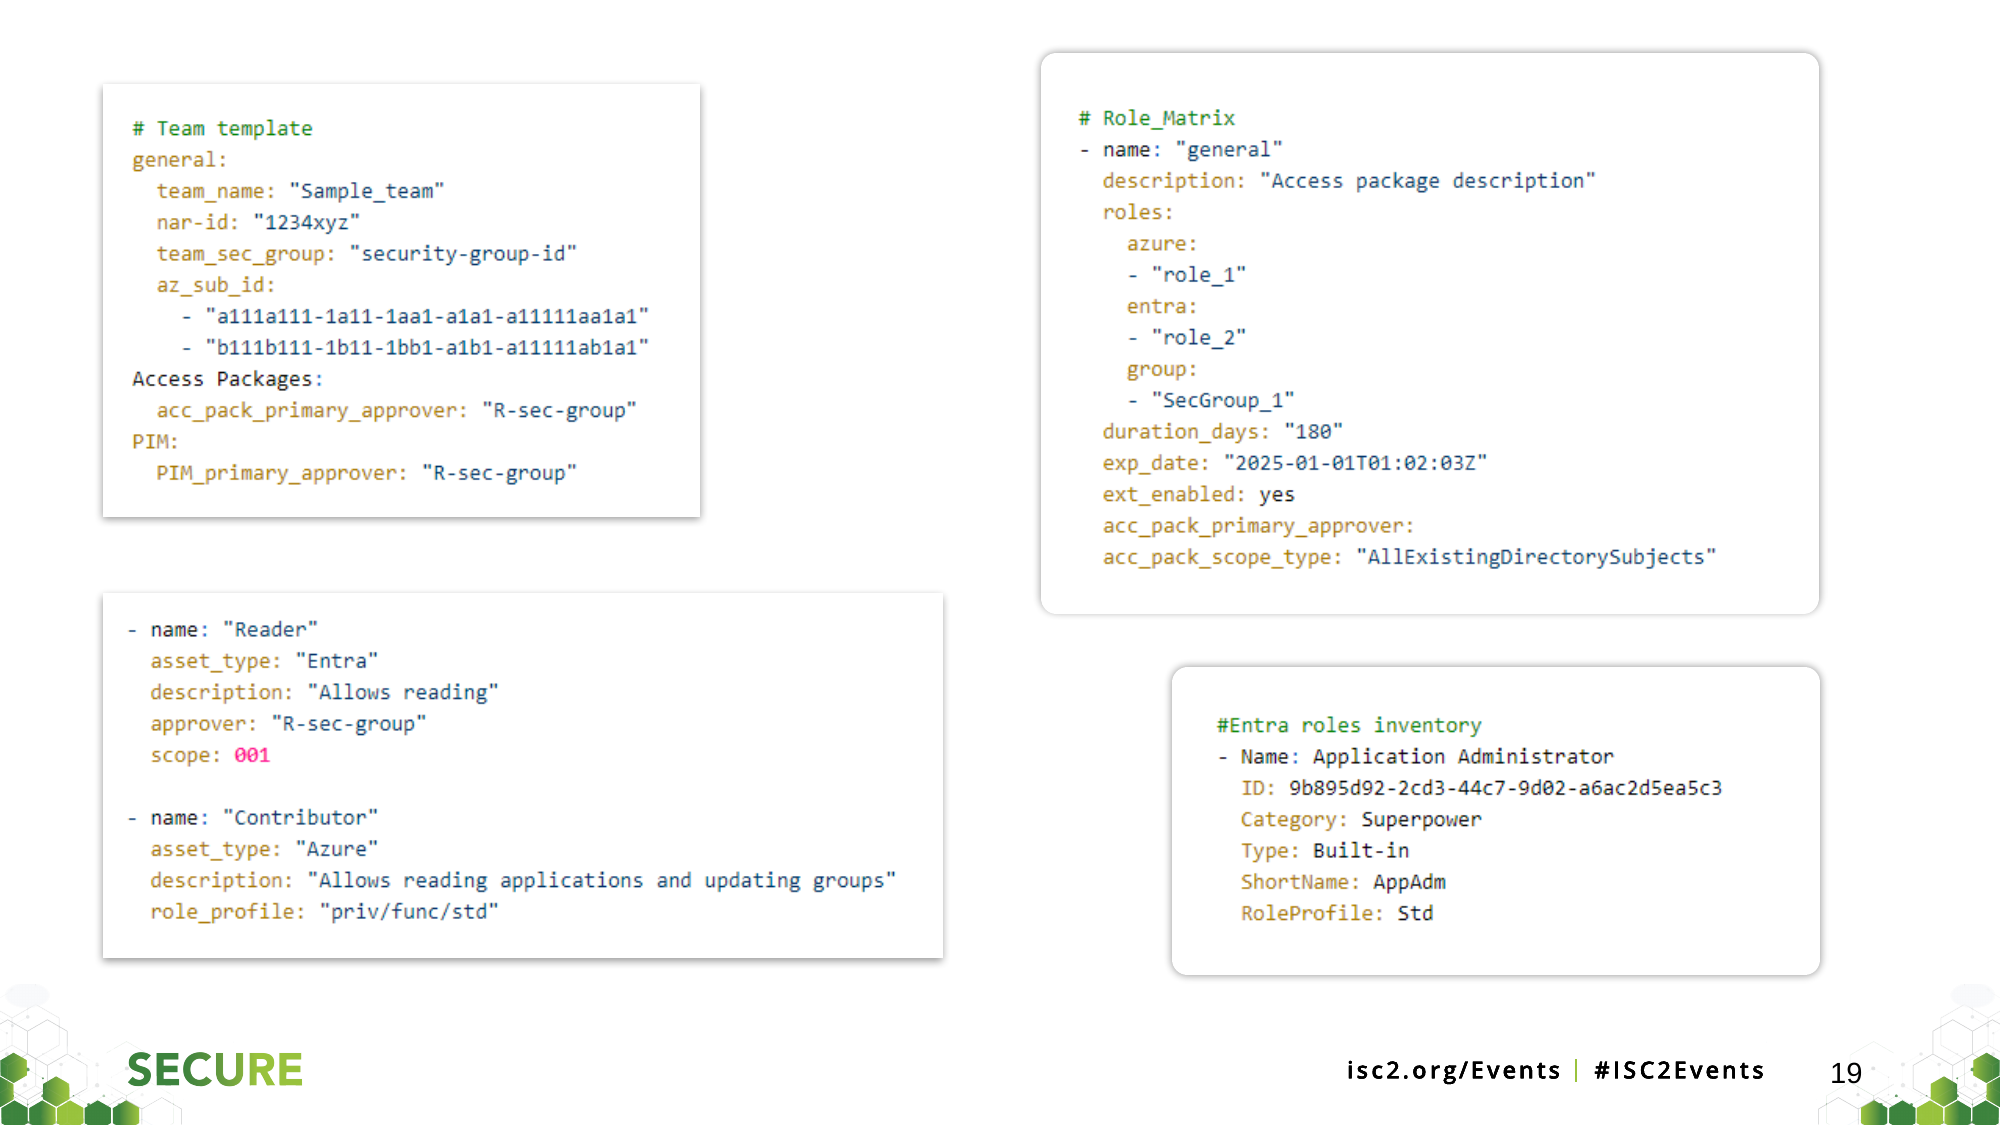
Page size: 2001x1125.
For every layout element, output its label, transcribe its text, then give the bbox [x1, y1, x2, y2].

picture [1203, 698, 1790, 944]
picture [1749, 984, 2000, 1125]
picture [117, 98, 686, 502]
picture [0, 984, 312, 1125]
slide_number 19 [1789, 1041, 1863, 1102]
picture [117, 607, 929, 944]
picture [1071, 83, 1788, 583]
